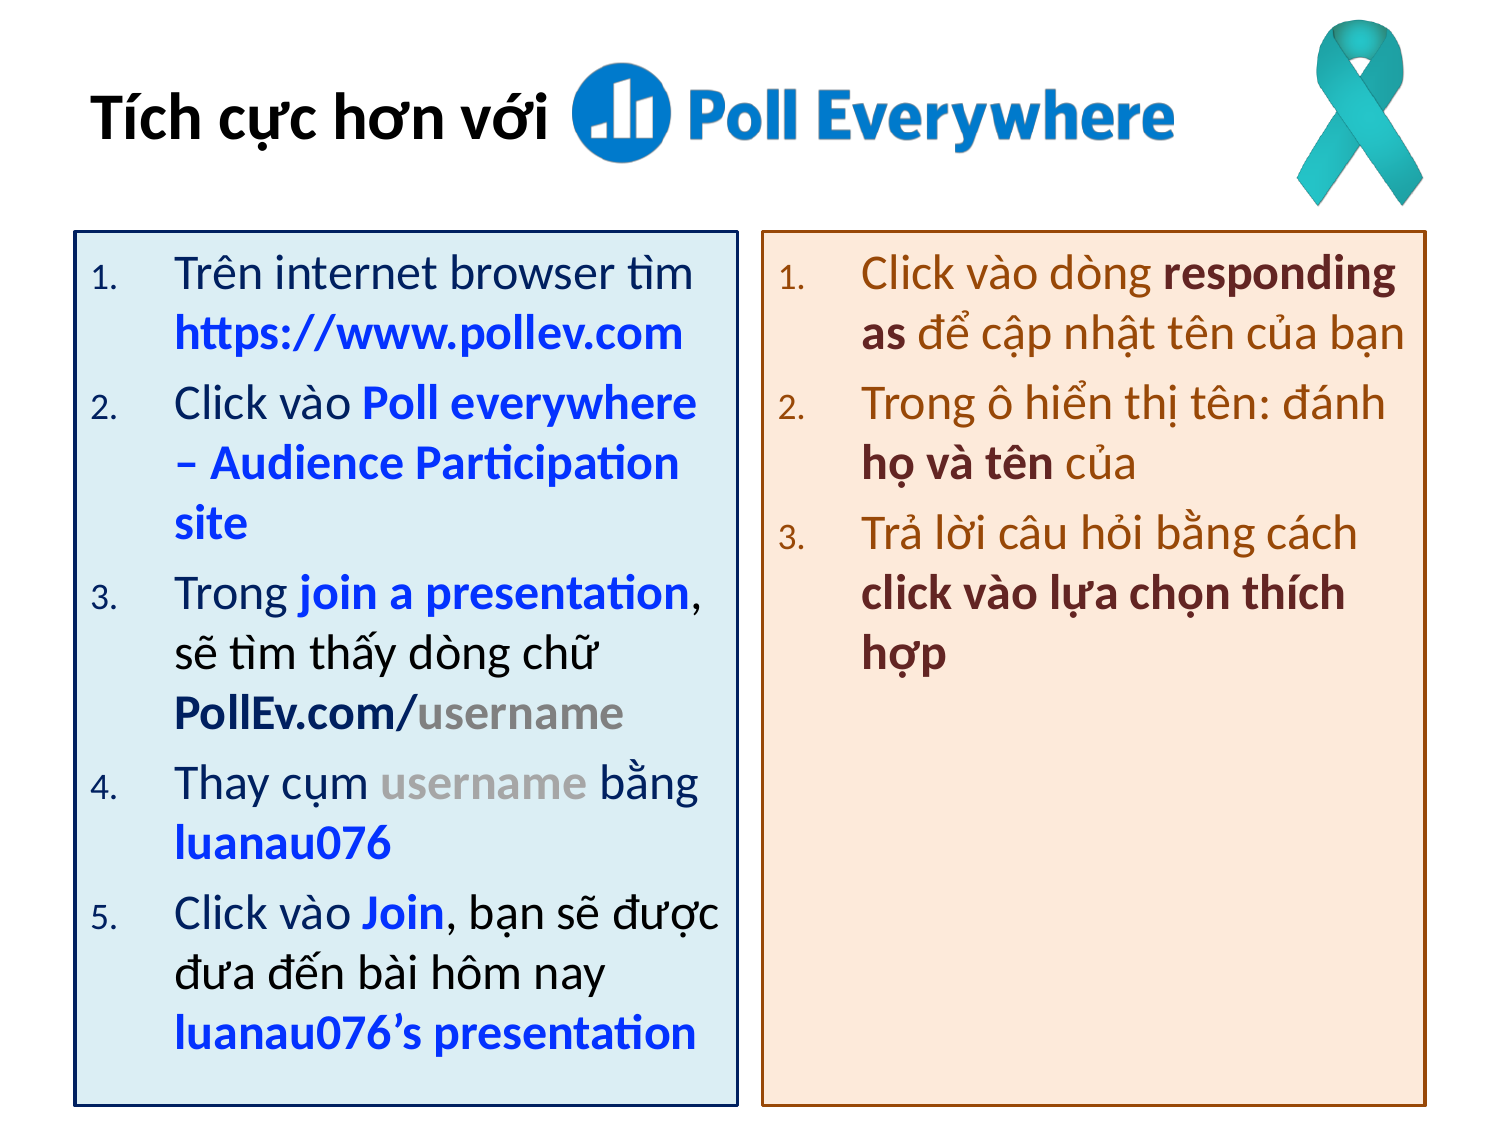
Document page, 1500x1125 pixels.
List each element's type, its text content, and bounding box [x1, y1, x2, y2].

list Trên internet browser tìm https://www.pollev.com Click vào Poll everywhere – Audience Participation site Trong join a presentation, sẽ tìm thấy dòng chữ PollEv.com/username Thay cụm username bằng luanau076 Click vào Join, bạn sẽ được đưa đến bài hôm nay luanau076’s presentation [73, 230, 739, 1107]
picture [572, 51, 1174, 174]
title Tích cực hơn với [75, 19, 1425, 207]
list Click vào dòng responding as để cập nhật tên của bạn Trong ô hiển thị tên: đánh họ và tên của Trả lời câu hỏi bằng cách click vào lựa chọn thích hợp [761, 230, 1427, 1107]
